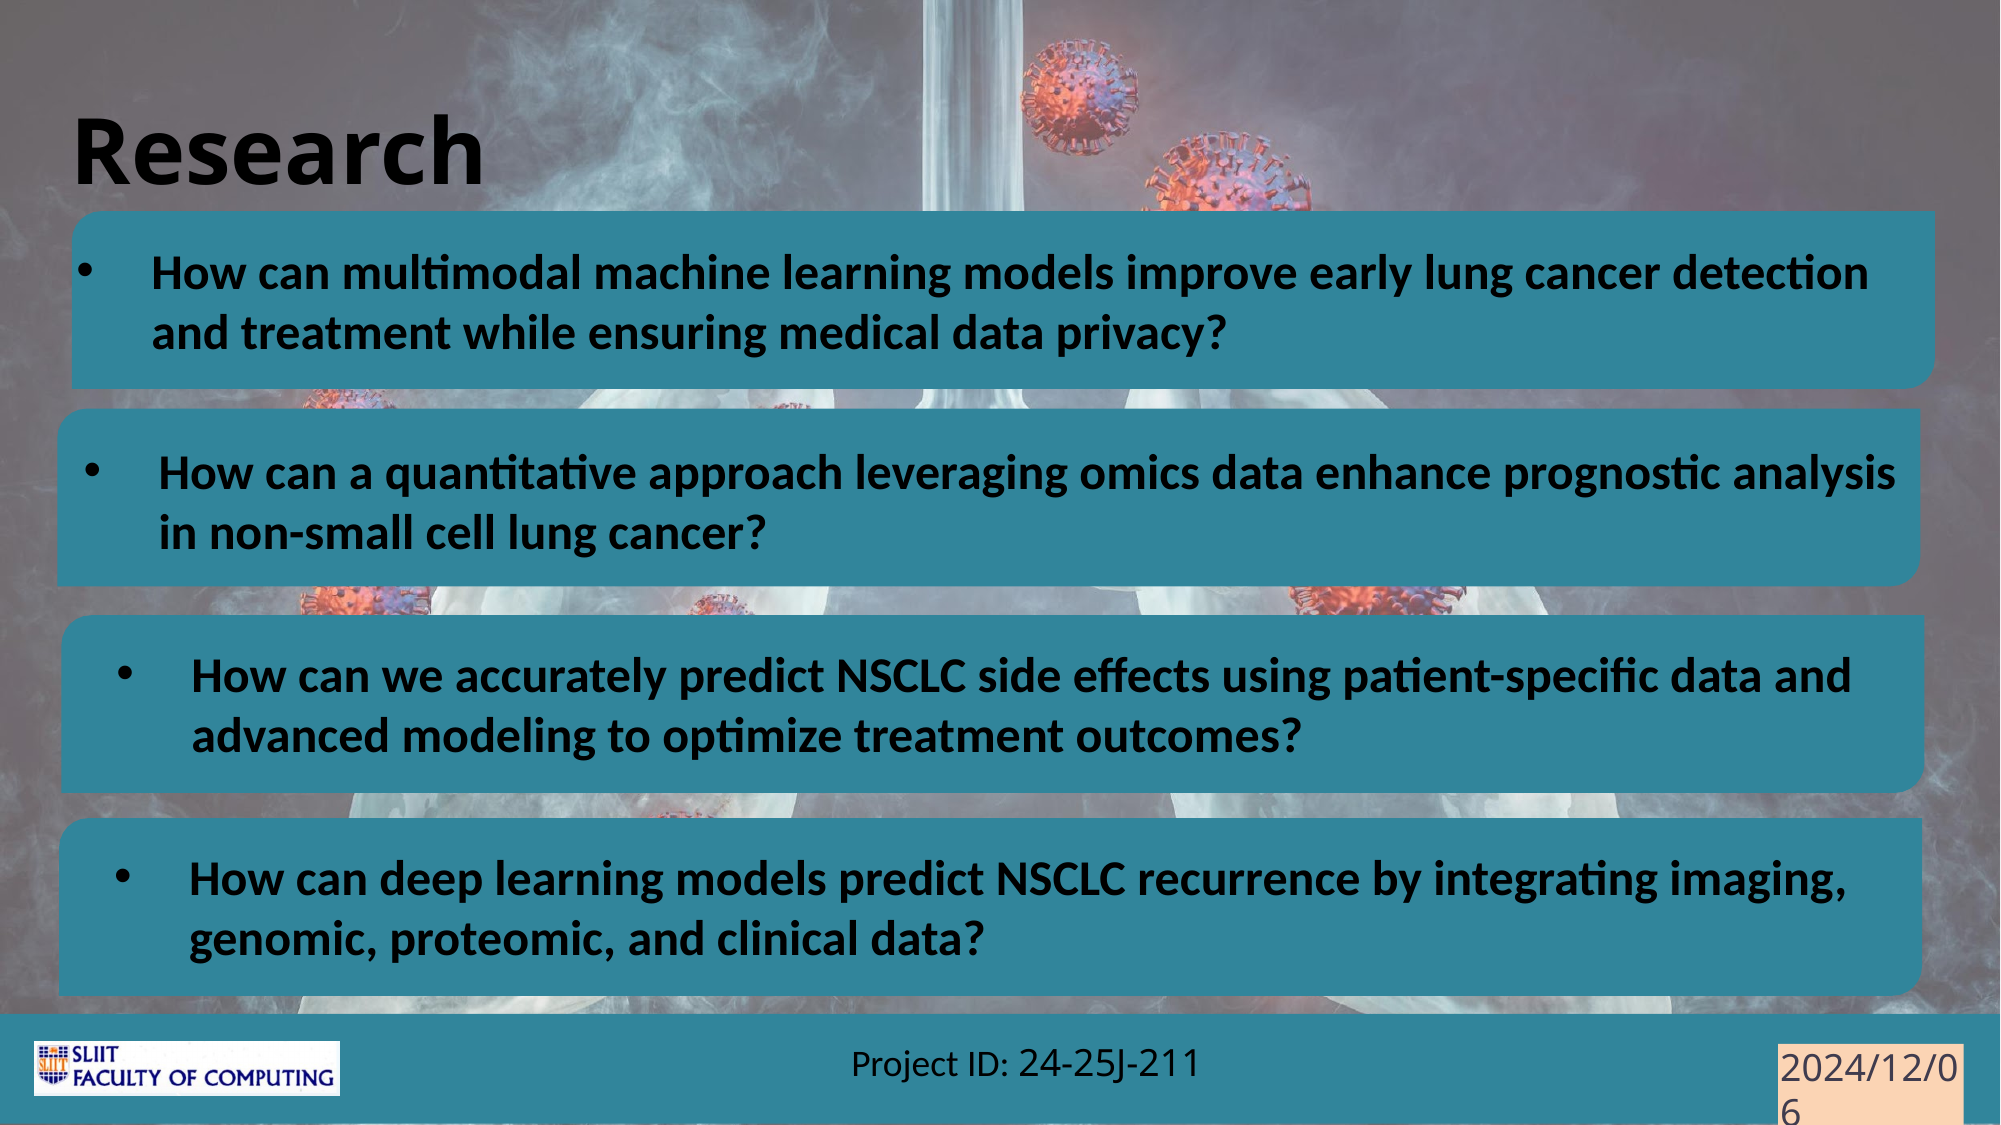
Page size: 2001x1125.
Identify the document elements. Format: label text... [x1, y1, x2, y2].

text_box How can we accurately predict NSCLC side effects using patient-specific data and advanced modeling to optimize treatment outcomes? [103, 640, 1955, 763]
text_box [0, 1013, 2000, 1124]
text_box How can deep learning models predict NSCLC recurrence by integrating imaging, genomic, proteomic, and clinical data? [101, 843, 1952, 966]
text_box [59, 818, 1923, 996]
text_box How can multimodal machine learning models improve early lung cancer detection and treatment while ensuring medical data privacy? [63, 237, 1914, 360]
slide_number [1778, 1043, 1964, 1125]
title Research Ǫuestions? [68, 90, 961, 237]
text_box How can a quantitative approach leveraging omics data enhance prognostic analysis in non-small cell lung cancer? [70, 437, 1922, 560]
text_box Project ID: 24-25J-211 [849, 1039, 1224, 1085]
picture [33, 1040, 340, 1096]
text_box [57, 408, 1921, 587]
text_box [61, 615, 1925, 793]
text_box [71, 211, 1935, 389]
picture [0, 0, 2001, 1125]
